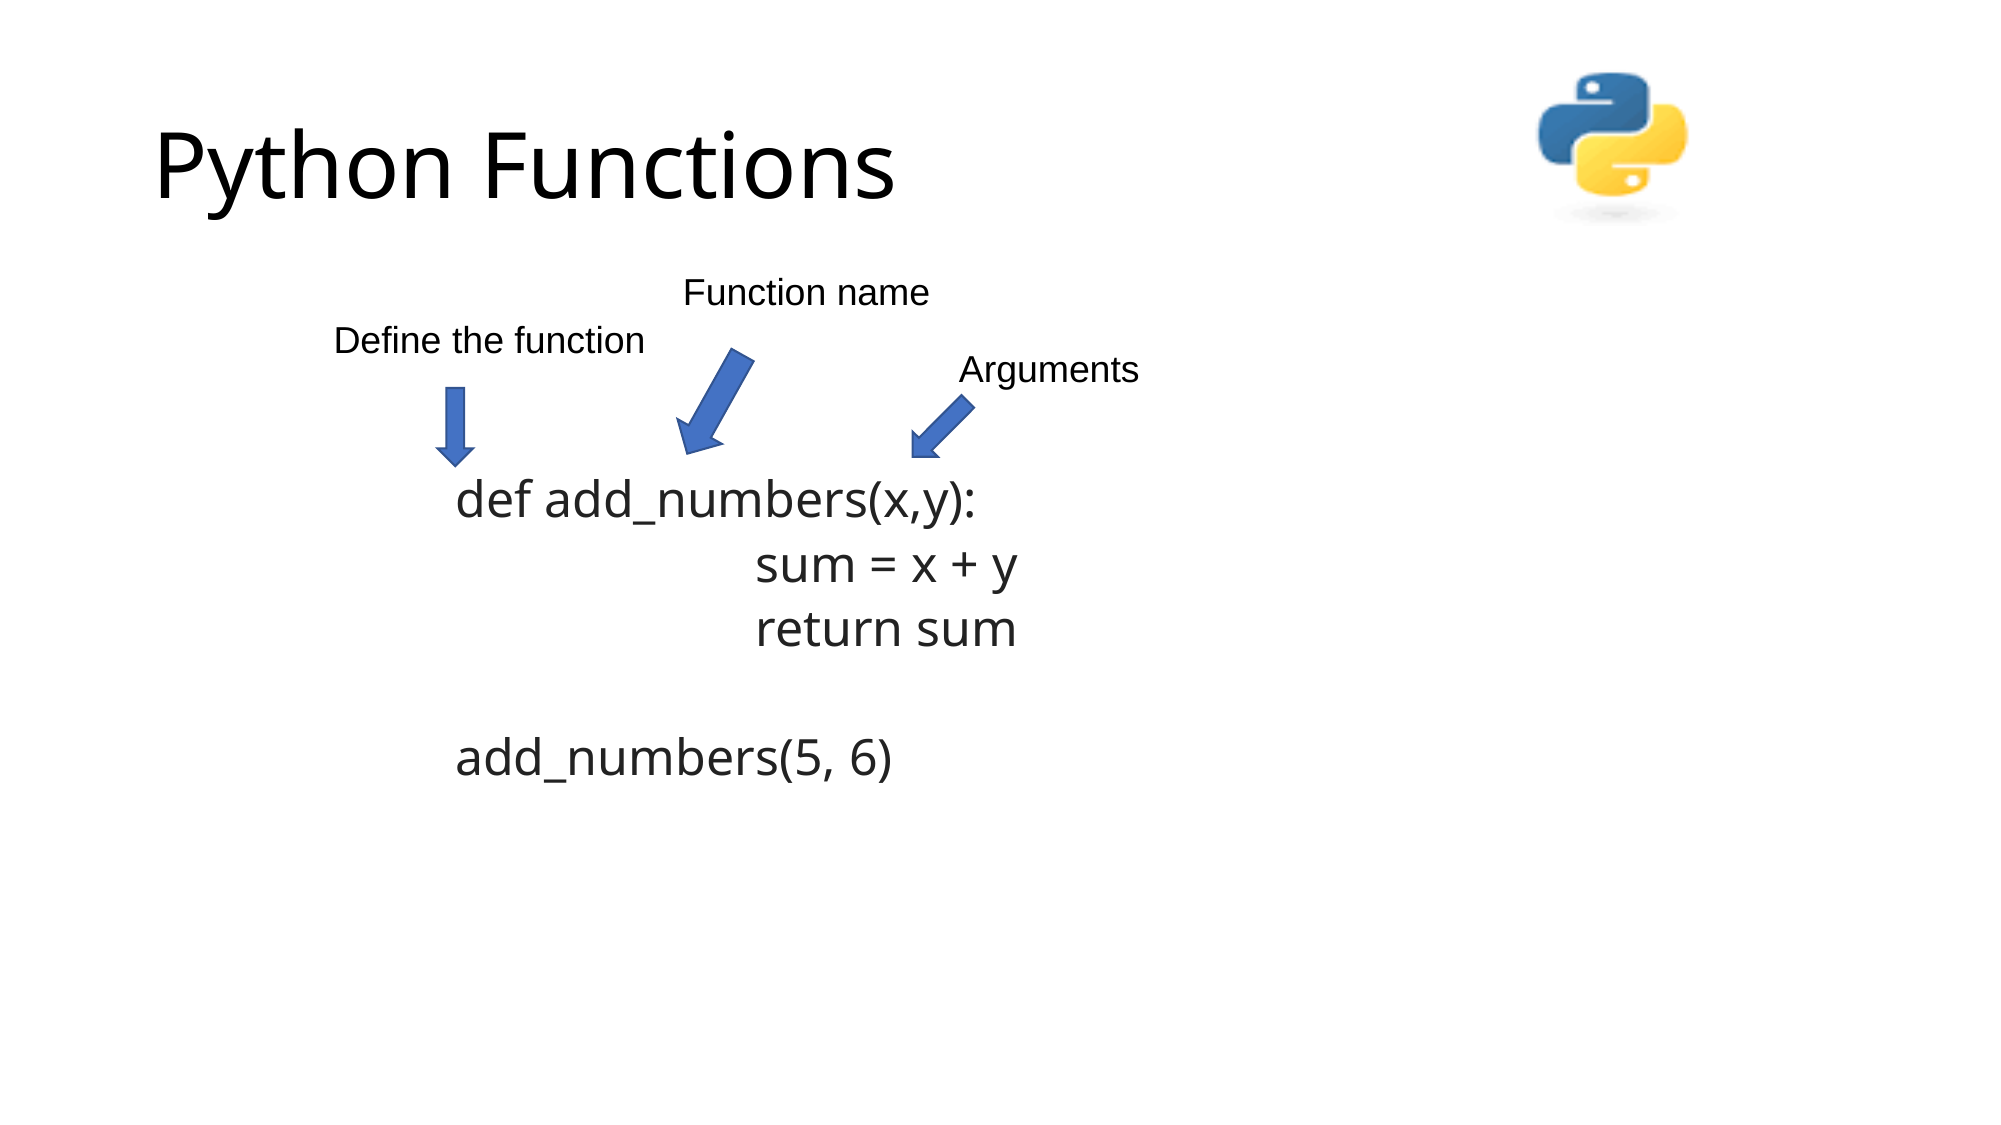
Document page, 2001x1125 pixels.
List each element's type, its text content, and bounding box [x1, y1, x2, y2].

text_box Function name [668, 260, 1037, 321]
text_box [434, 386, 476, 468]
text_box Define the function [318, 309, 687, 369]
text_box [675, 347, 756, 455]
picture [1518, 37, 1724, 226]
title Python Functions [137, 59, 1863, 278]
text_box Arguments [944, 337, 1192, 398]
list def add_numbers(x,y): sum = x + y return sum add_numbers(5, 6) [374, 322, 1470, 1037]
text_box [911, 398, 976, 458]
